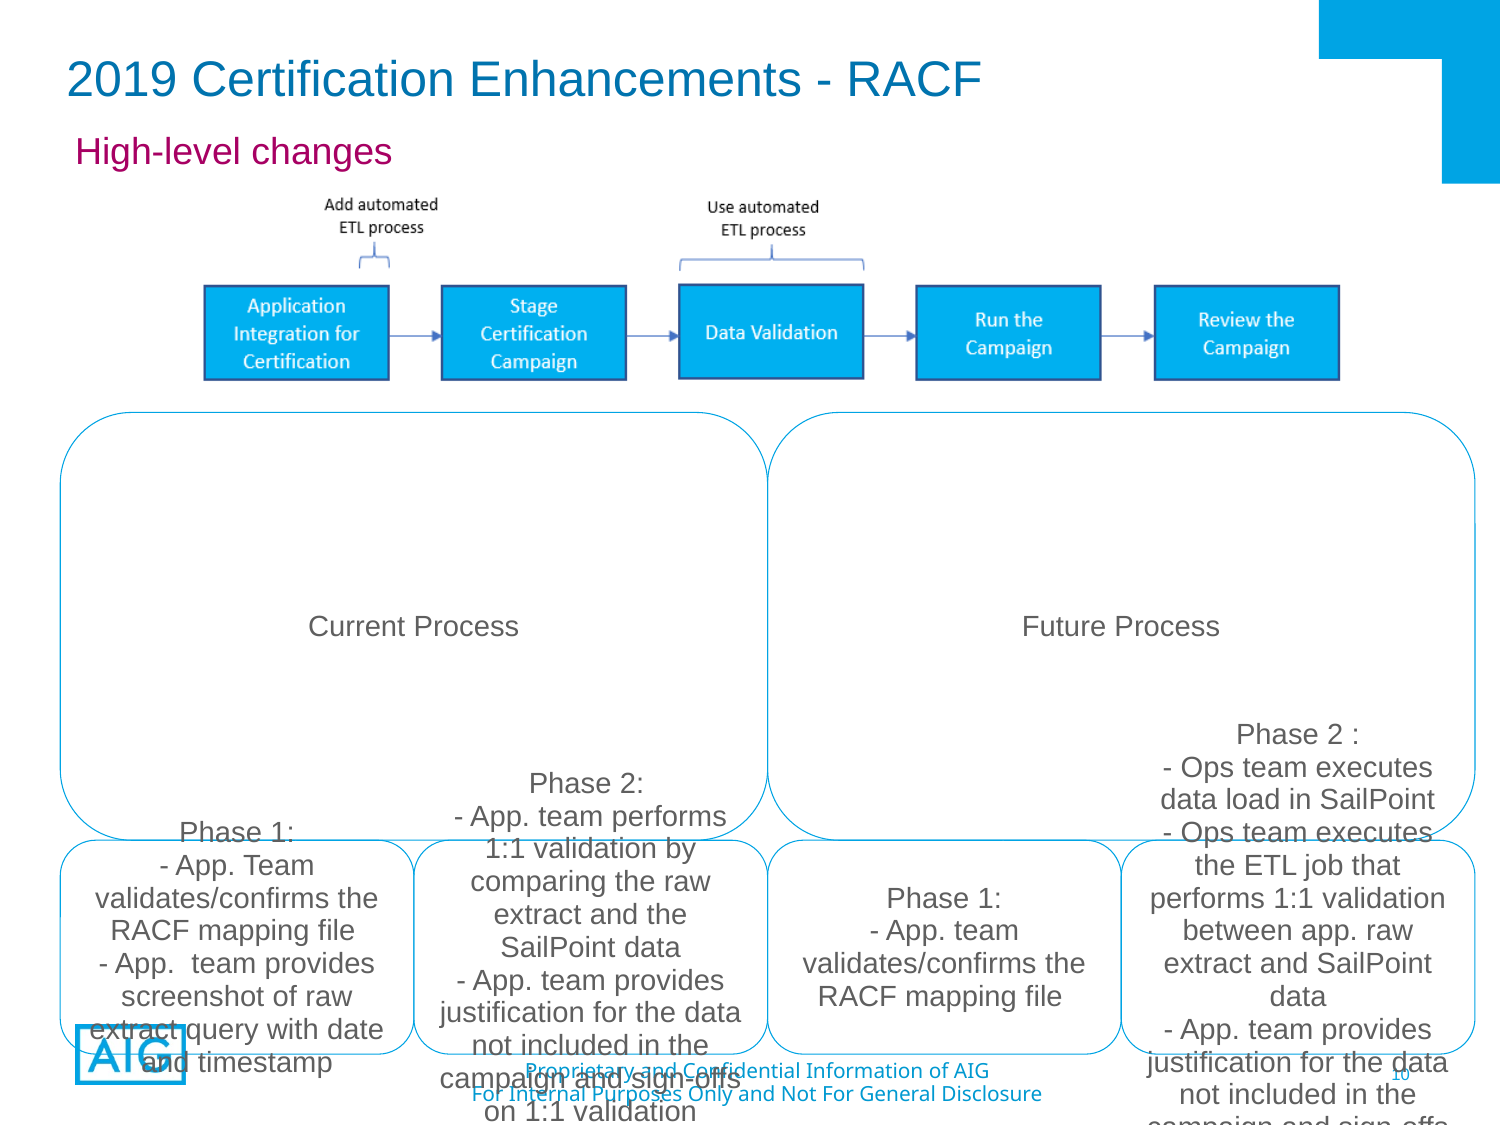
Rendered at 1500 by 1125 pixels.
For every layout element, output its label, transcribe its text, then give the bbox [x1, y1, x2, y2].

picture [80, 1055, 182, 1081]
picture [144, 1055, 159, 1068]
text_box High-level changes [60, 119, 1264, 180]
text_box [59, 412, 1476, 1055]
picture [187, 179, 1358, 401]
text_box 2019 Certification Enhancements - RACF [51, 38, 1391, 114]
picture [177, 1058, 182, 1070]
